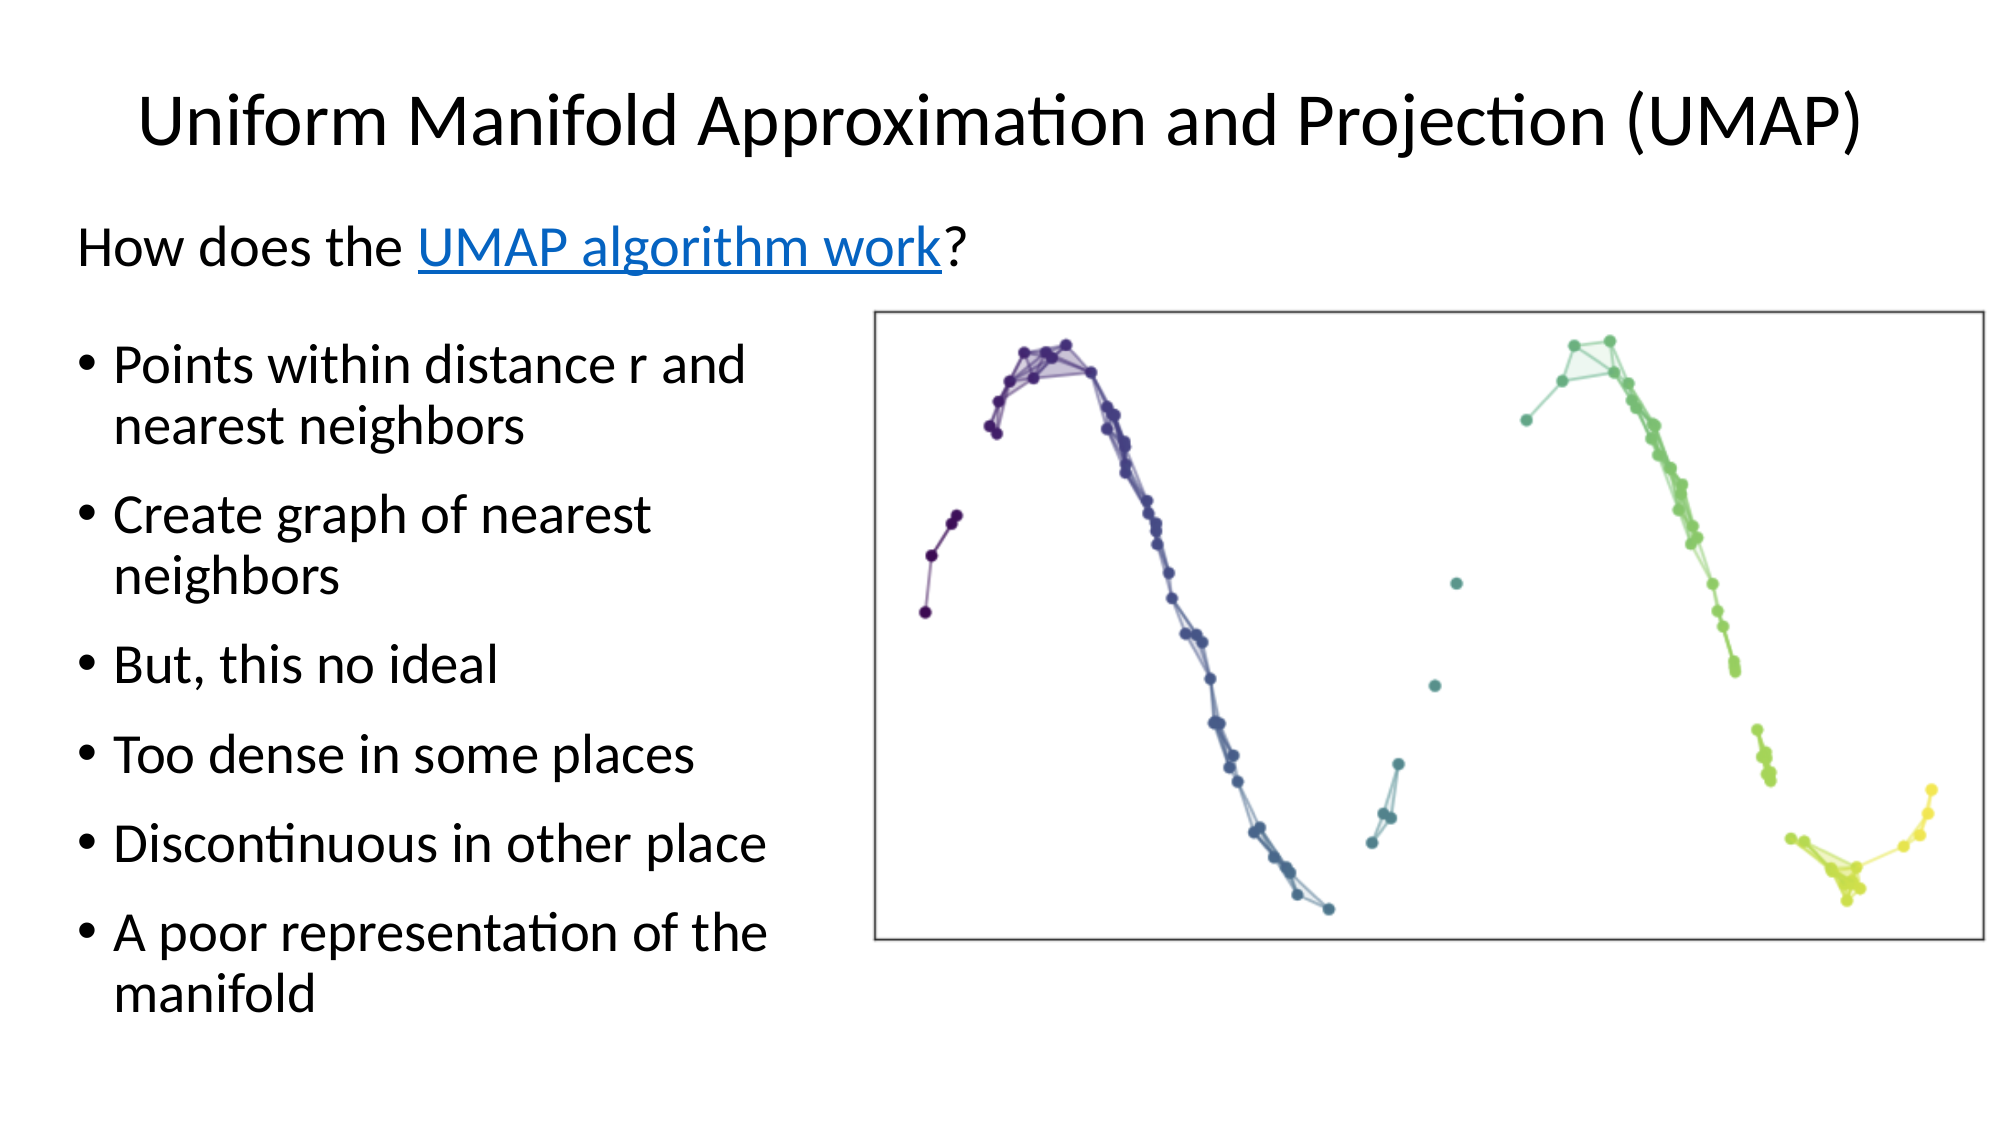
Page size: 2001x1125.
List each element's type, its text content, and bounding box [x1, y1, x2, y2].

text_box Points within distance r and nearest neighbors Create graph of nearest neighbors But, this no ideal Too dense in some places Discontinuous in other place A poor representation of the manifold [62, 327, 847, 1038]
list How does the UMAP algorithm work? [62, 208, 1953, 302]
title Uniform Manifold Approximation and Projection (UMAP) [122, 66, 1911, 176]
picture [865, 301, 1991, 948]
